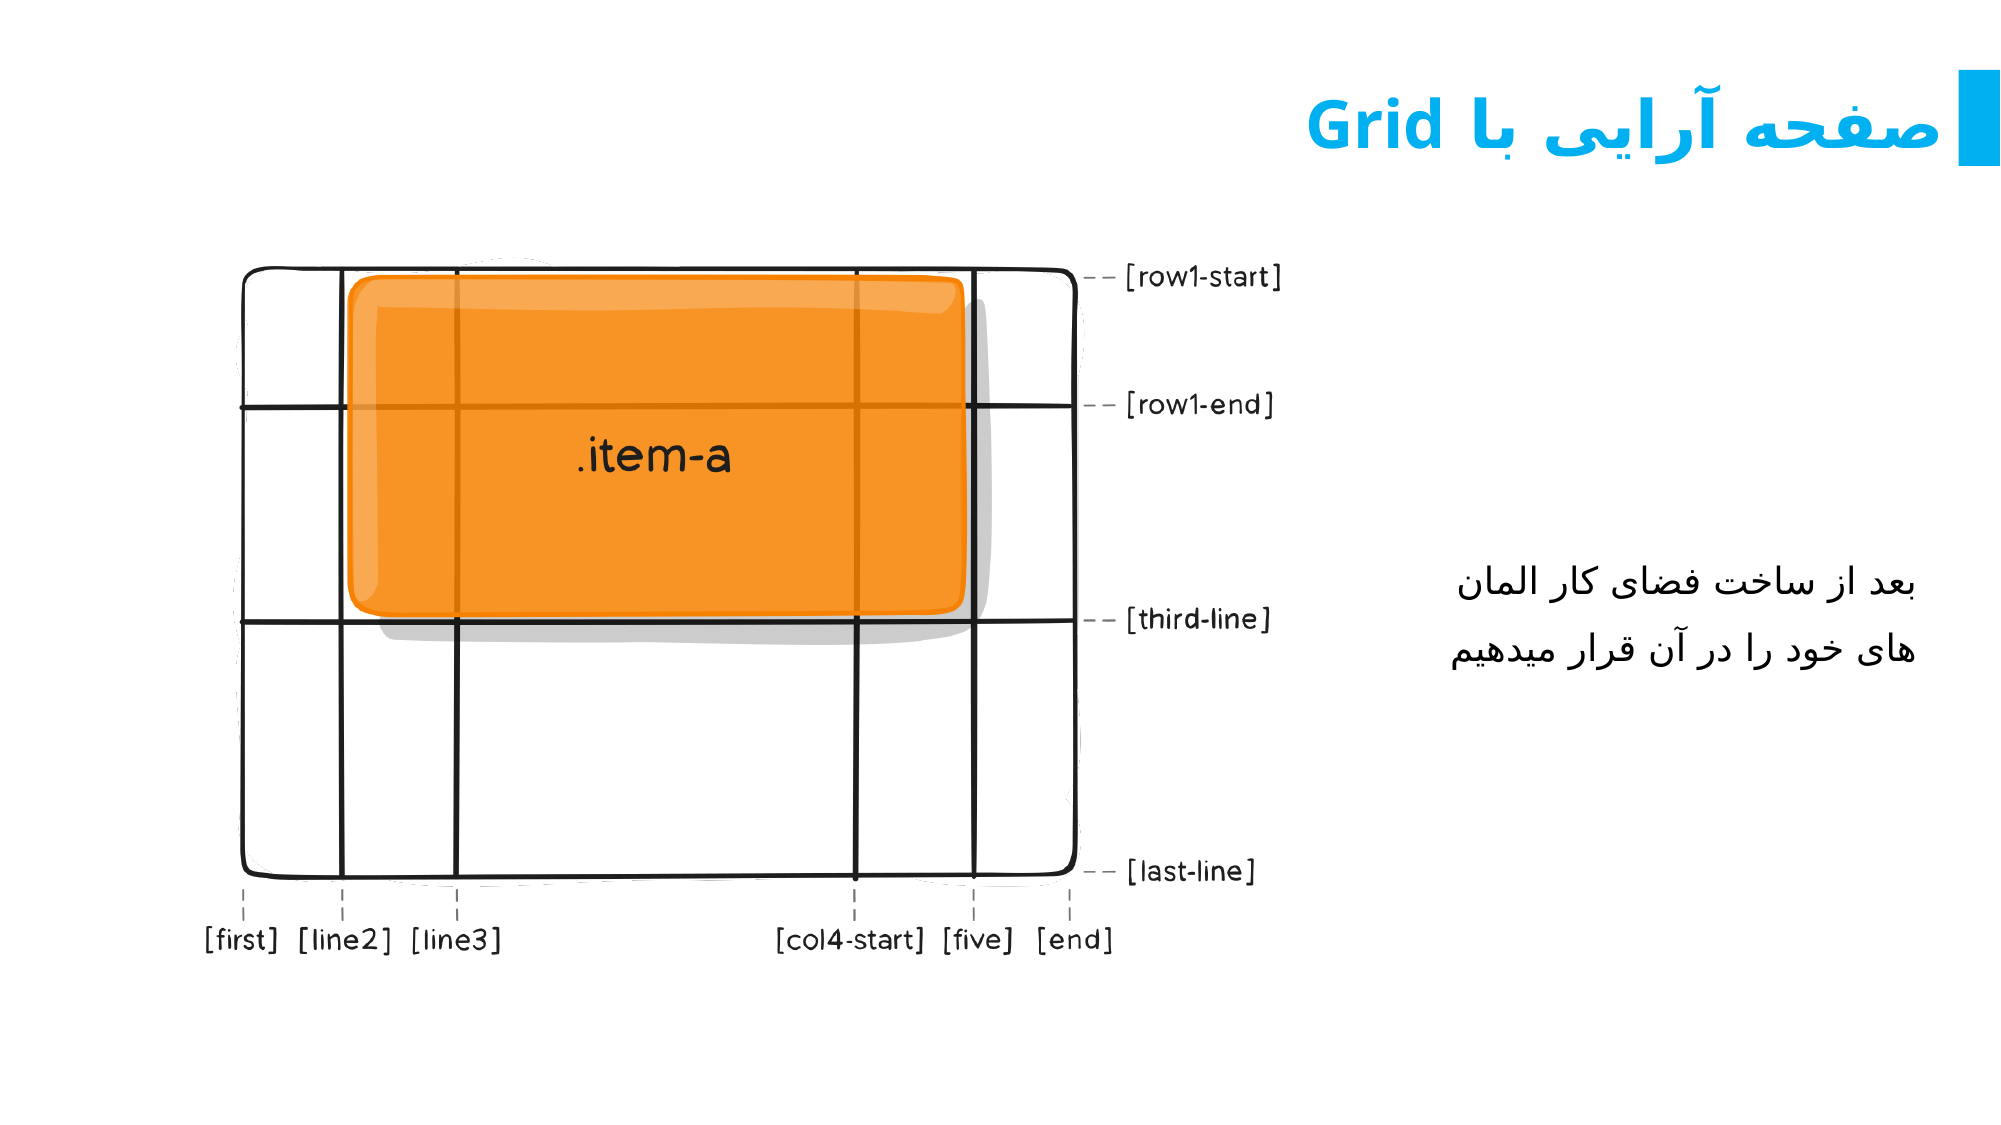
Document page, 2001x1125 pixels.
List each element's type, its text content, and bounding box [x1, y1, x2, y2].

text_box بعد از ساخت فضای کار المان های خود را در آن قرار میدهیم [1373, 526, 1933, 677]
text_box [958, 69, 2000, 171]
picture [200, 220, 1288, 1010]
